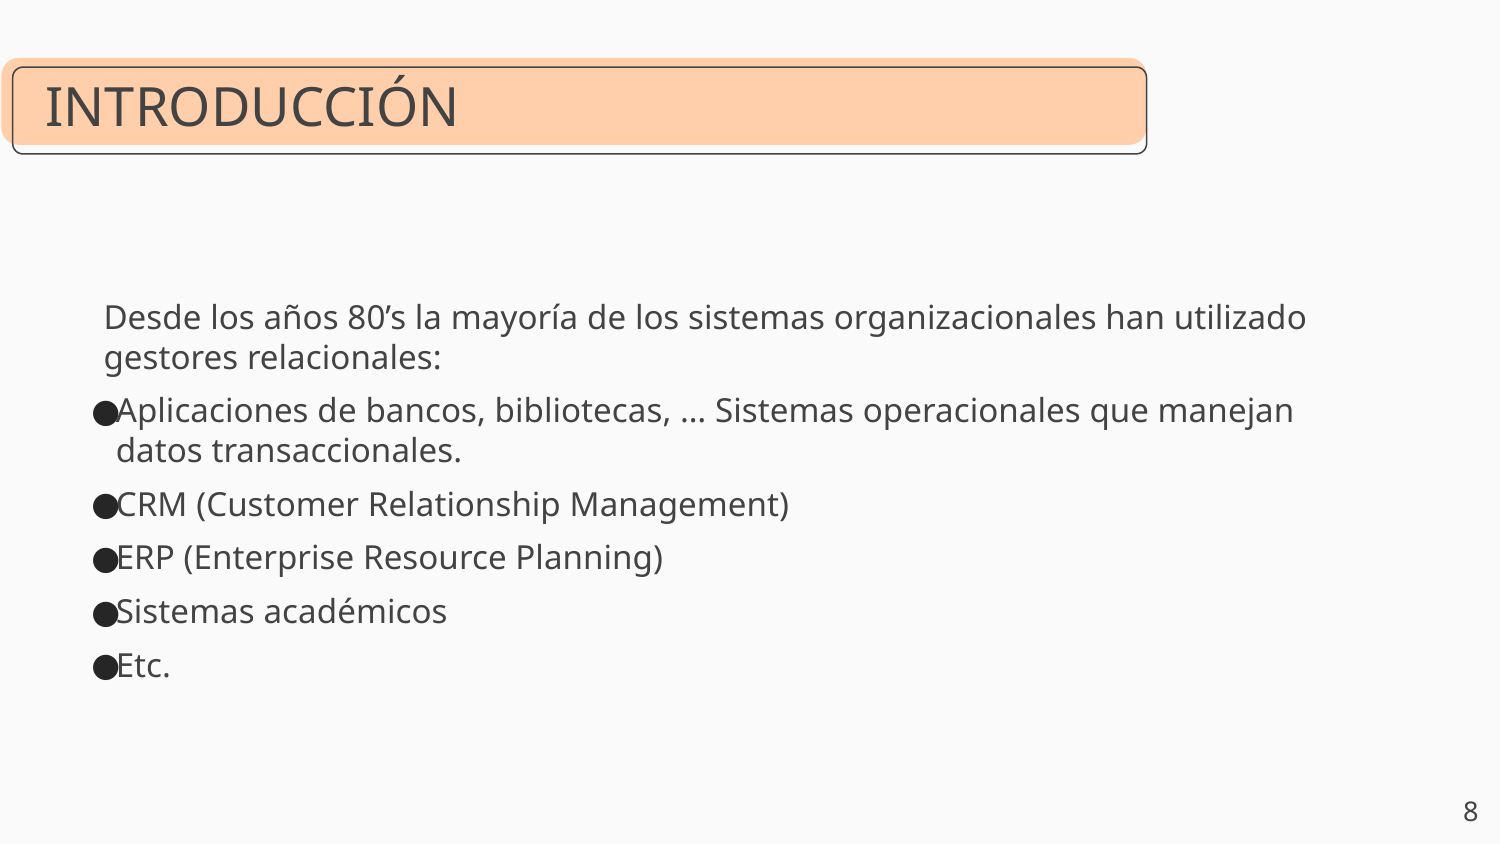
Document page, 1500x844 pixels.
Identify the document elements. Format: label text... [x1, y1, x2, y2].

slide_number ‹#› [1403, 779, 1494, 844]
title INTRODUCCIÓN [30, 62, 1052, 142]
list Desde los años 80’s la mayoría de los sistemas organizacionales han utilizado gestores relacionales: Aplicaciones de bancos, bibliotecas, … Sistemas operacionales que manejan datos transaccionales. CRM (Customer Relationship Management) ERP (Enterprise Resource Planning) Sistemas académicos Etc. [80, 290, 1337, 693]
